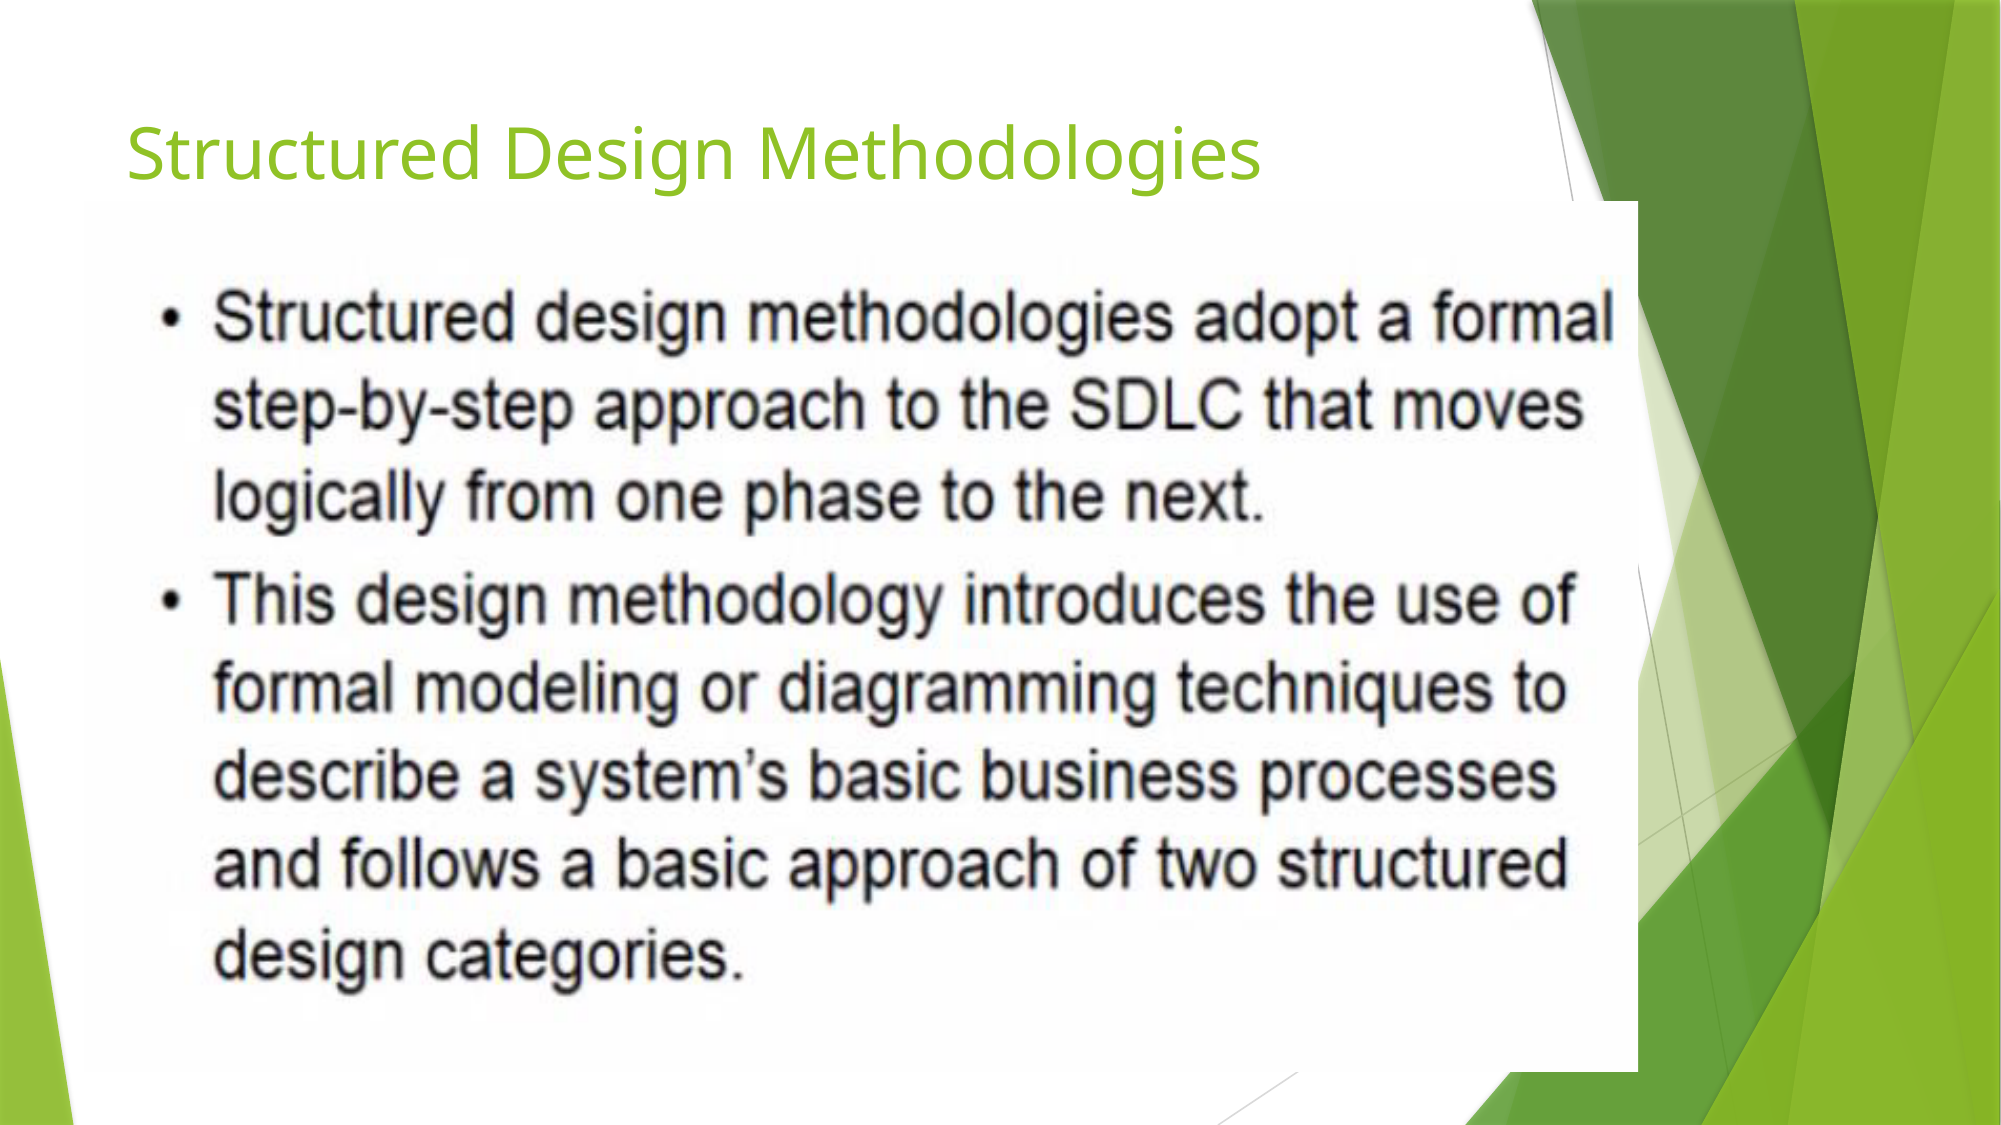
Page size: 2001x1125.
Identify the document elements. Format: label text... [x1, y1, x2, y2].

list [84, 201, 1639, 1073]
title Structured Design Methodologies [111, 99, 1522, 200]
